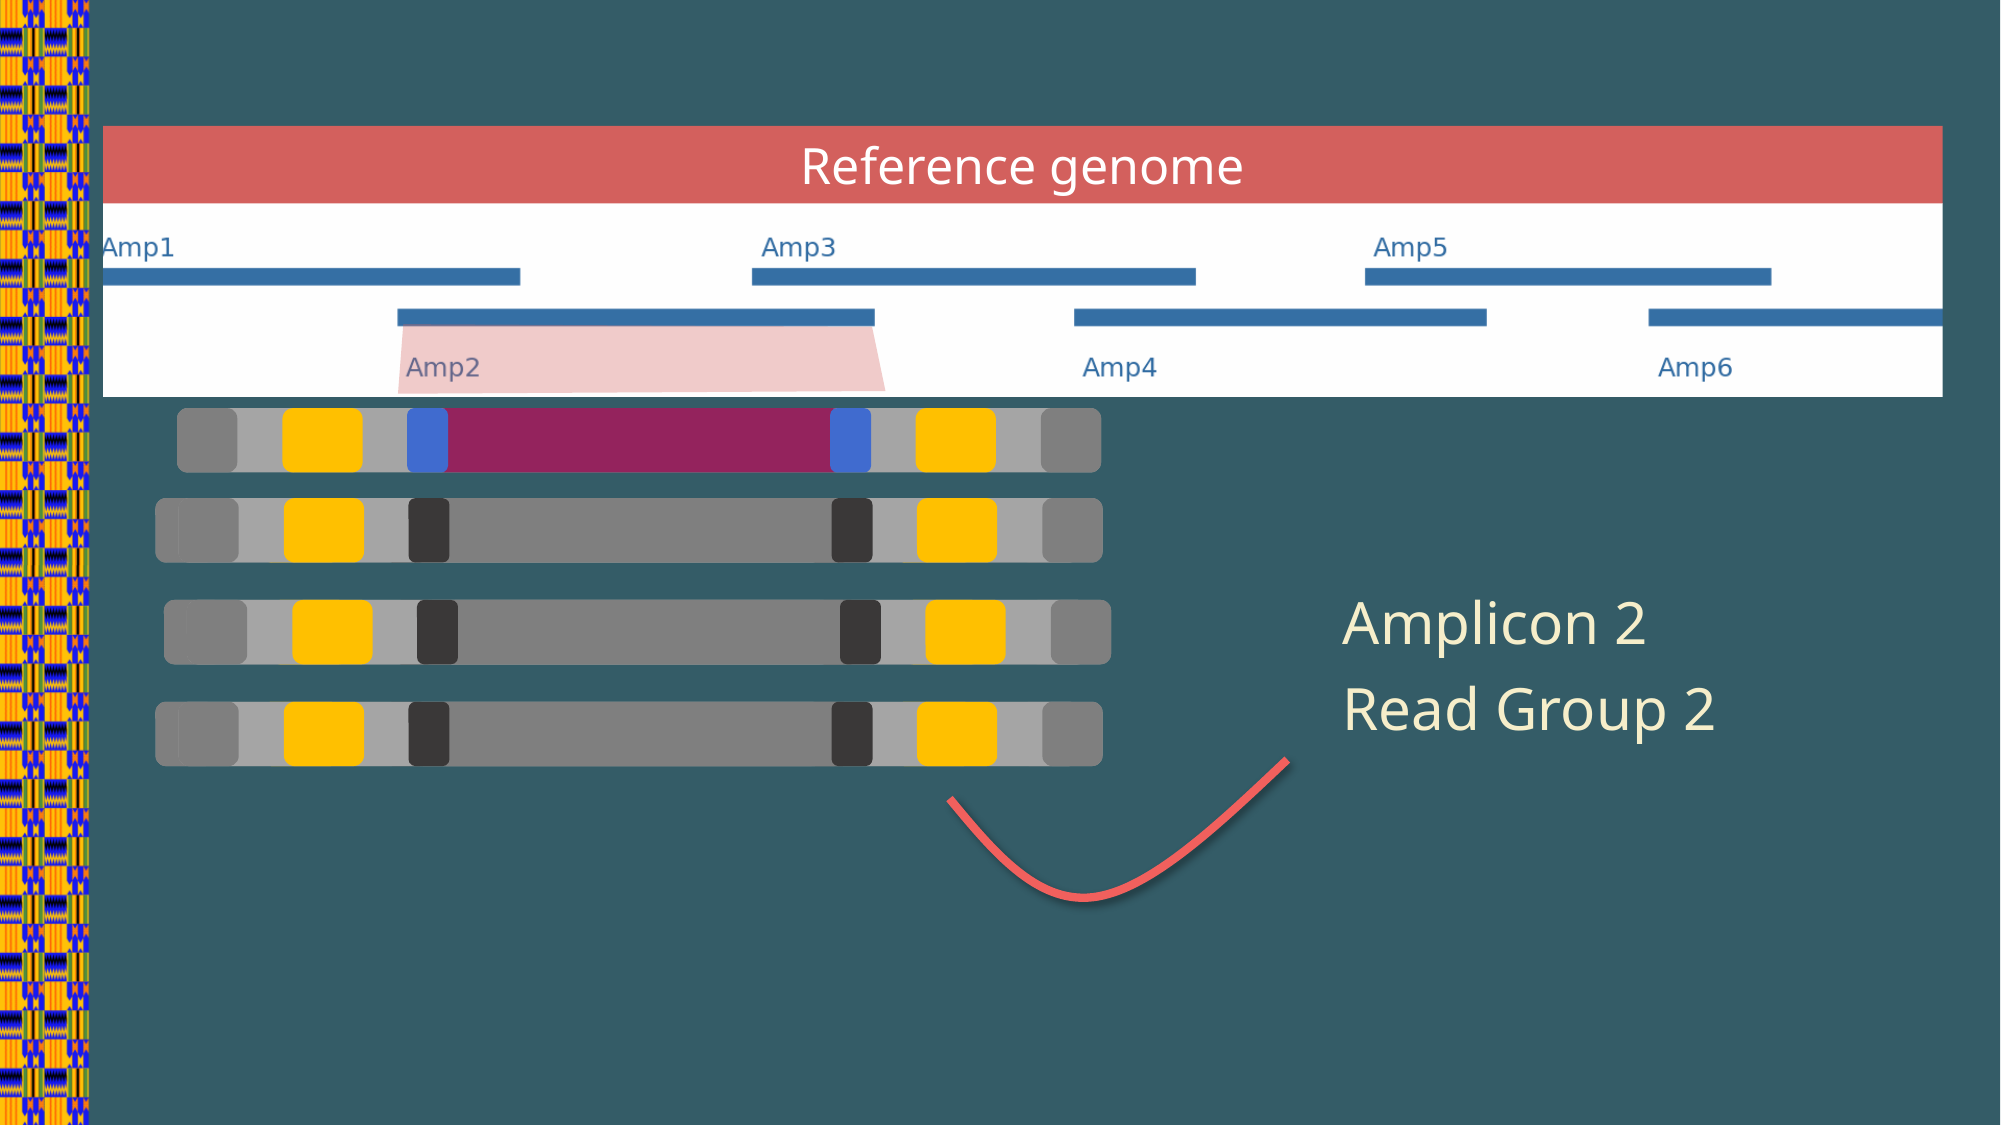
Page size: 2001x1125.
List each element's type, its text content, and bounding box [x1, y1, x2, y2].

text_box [186, 599, 1112, 665]
text_box Amplicon 2 [1327, 578, 1676, 664]
text_box Read Group 2 [1327, 664, 1739, 750]
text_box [178, 497, 1103, 563]
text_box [163, 599, 185, 665]
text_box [178, 701, 1103, 767]
picture [0, 0, 2001, 1125]
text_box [176, 408, 1102, 473]
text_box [155, 701, 177, 767]
text_box [949, 759, 1288, 898]
text_box Reference genome [103, 125, 1943, 201]
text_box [155, 497, 177, 563]
